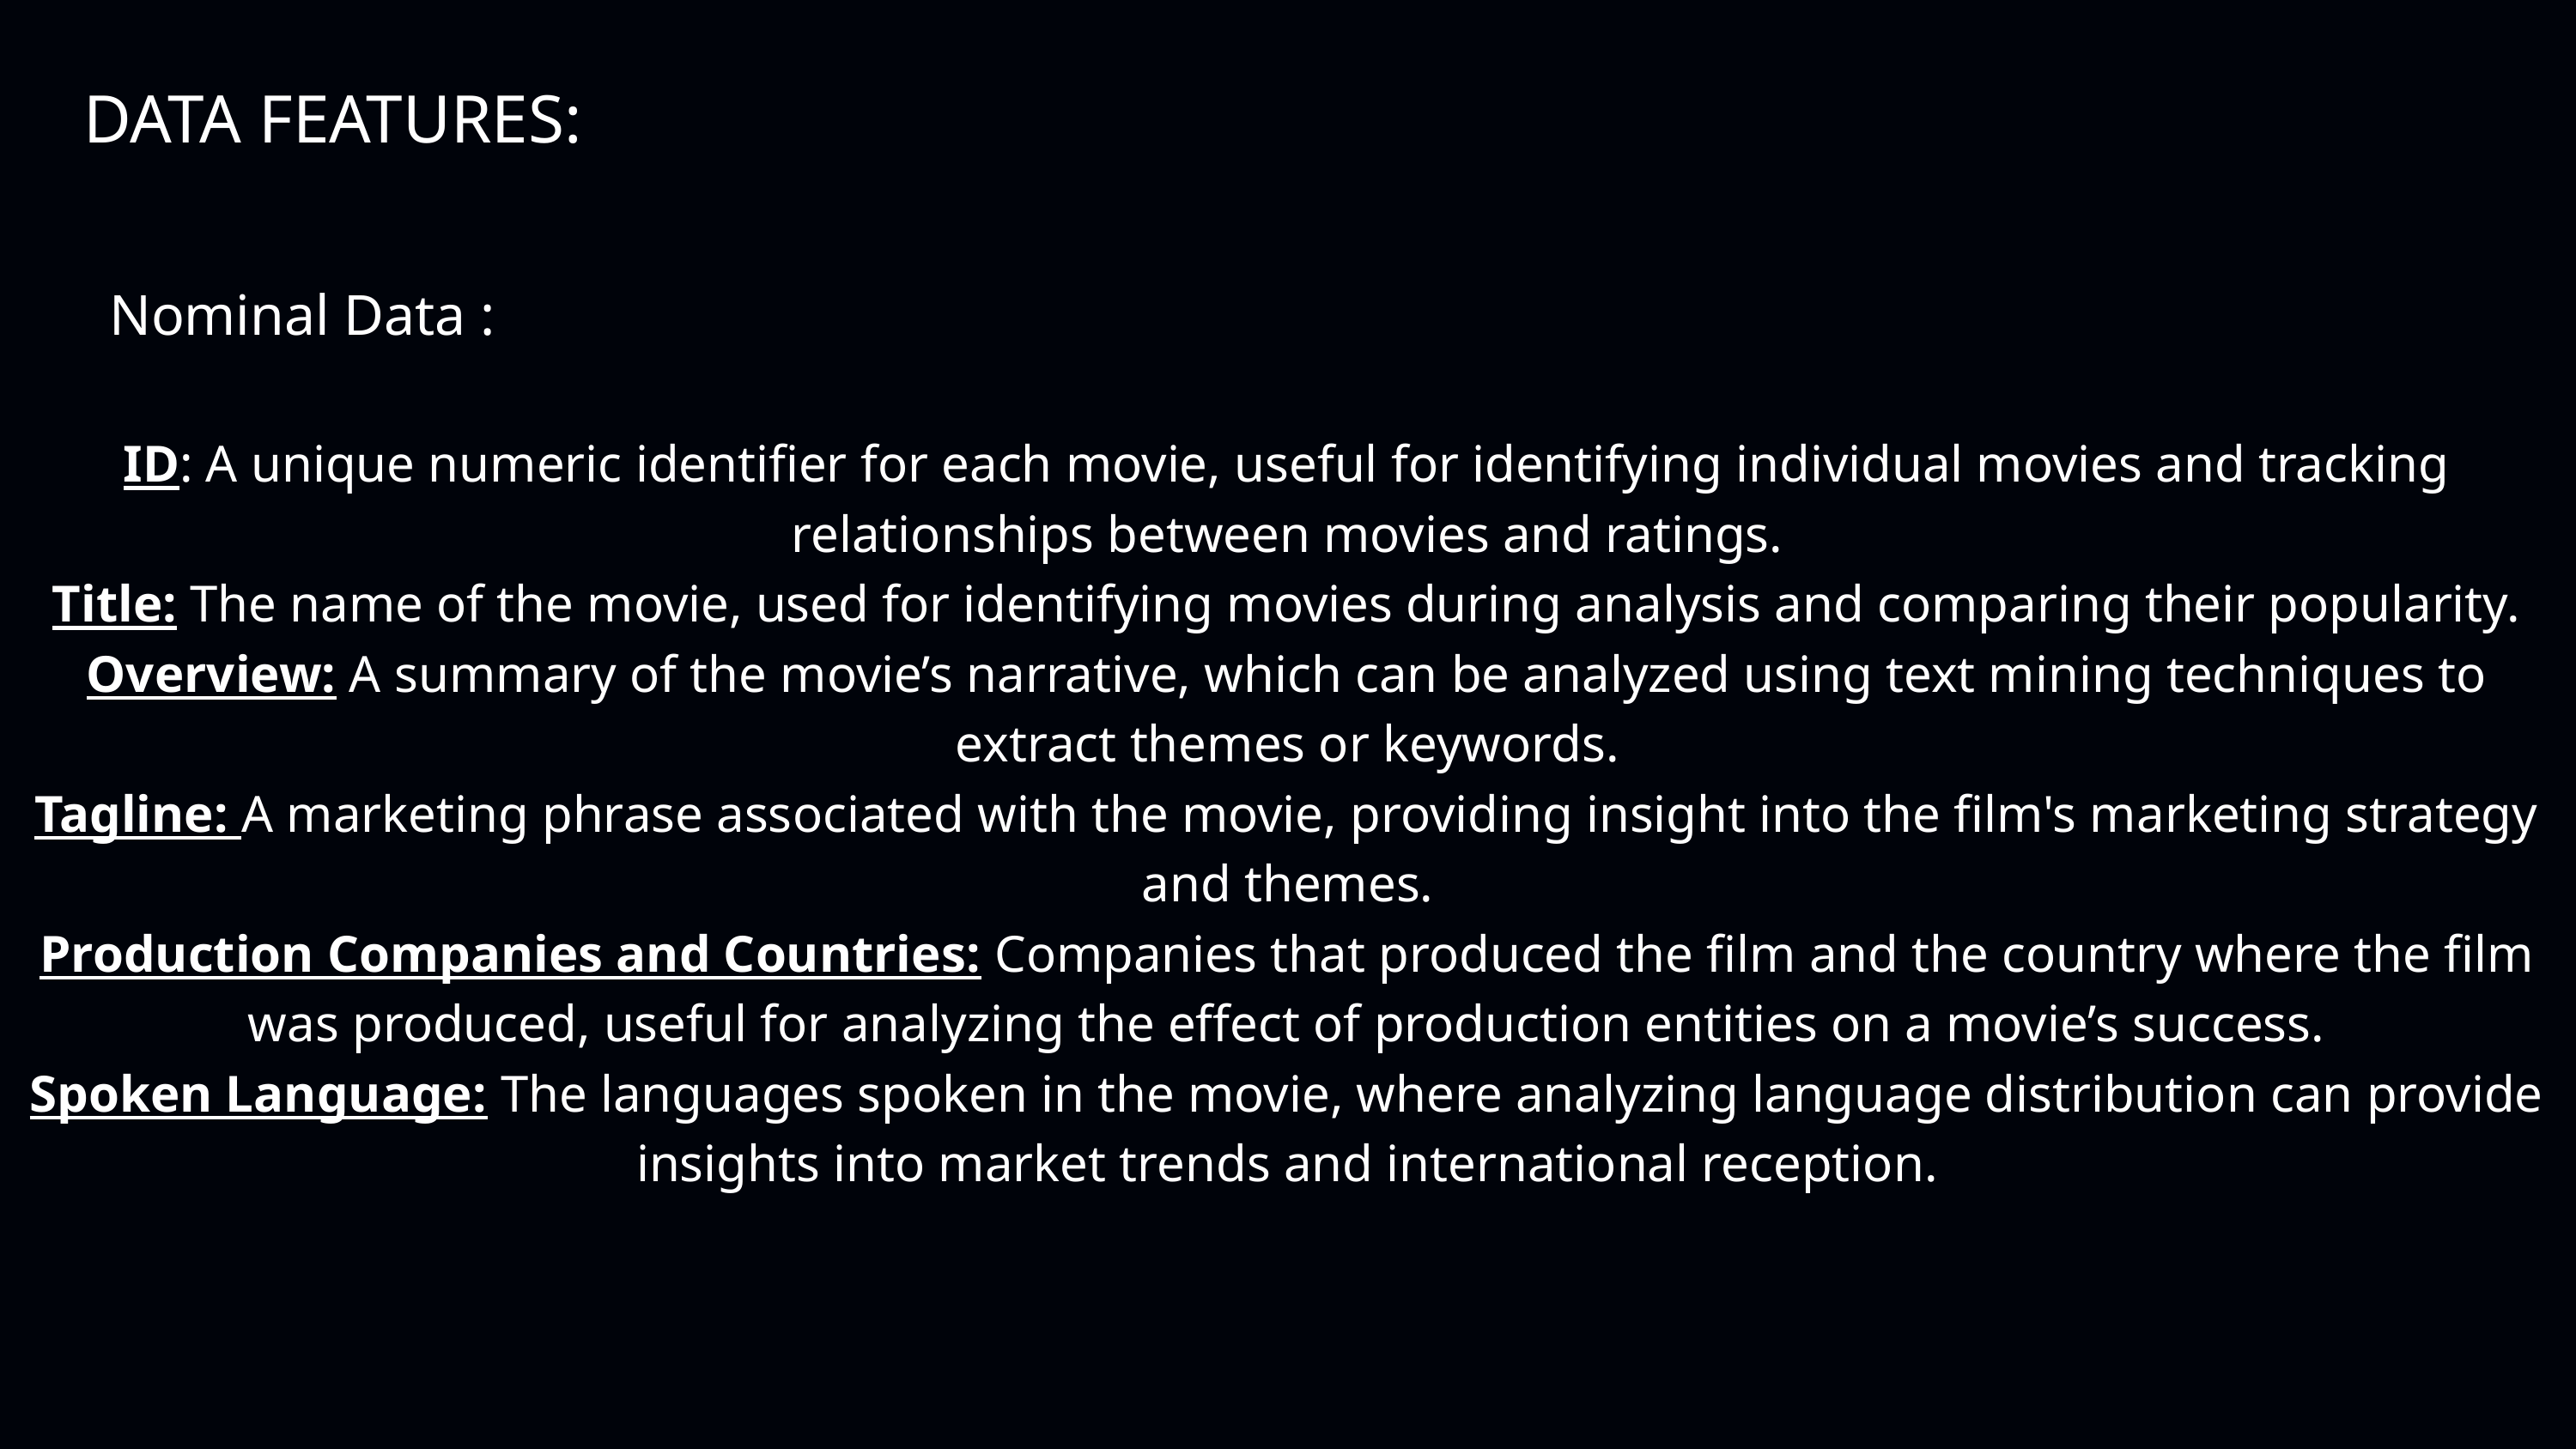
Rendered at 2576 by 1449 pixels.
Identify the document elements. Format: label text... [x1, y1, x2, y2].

text_box ID: A unique numeric identifier for each movie, useful for identifying individual movies and tracking relationships between movies and ratings. Title: The name of the movie, used for identifying movies during analysis and comparing their popularity. Overview: A summary of the movie’s narrative, which can be analyzed using text mining techniques to extract themes or keywords. Tagline: A marketing phrase associated with the movie, providing insight into the film's marketing strategy and themes. Production Companies and Countries: Companies that produced the film and the country where the film was produced, useful for analyzing the effect of production entities on a movie’s success. Spoken Language: The languages spoken in the movie, where analyzing language distribution can provide insights into market trends and international reception. [26, 372, 2550, 1262]
text_box DATA FEATURES: [26, 64, 641, 249]
text_box Nominal Data : [53, 269, 552, 347]
